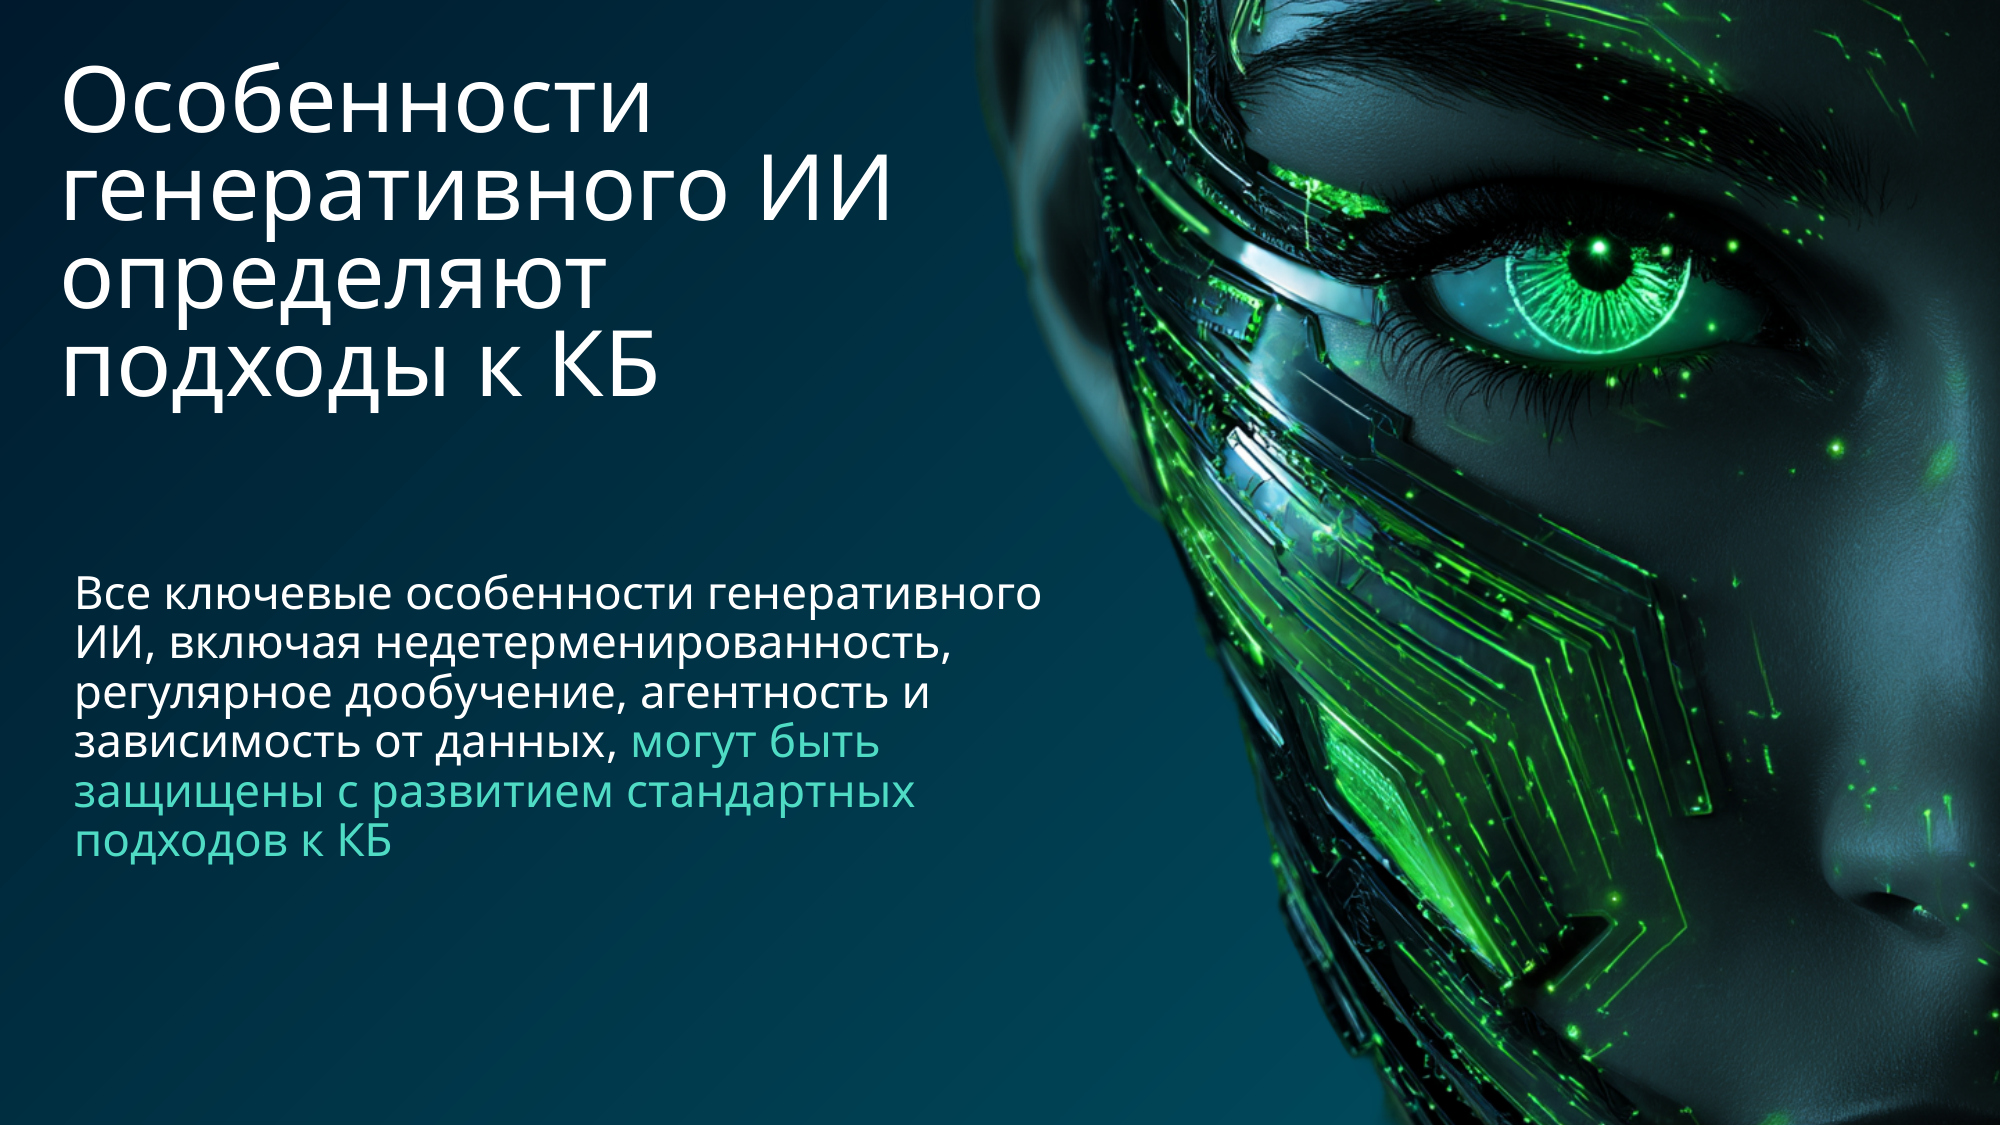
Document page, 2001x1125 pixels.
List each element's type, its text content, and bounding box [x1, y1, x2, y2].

picture [407, 634, 427, 658]
picture [430, 674, 451, 708]
picture [255, 684, 275, 707]
picture [634, 733, 660, 756]
picture [226, 684, 247, 718]
picture [917, 585, 936, 608]
picture [314, 634, 333, 658]
picture [643, 684, 661, 708]
picture [784, 585, 804, 609]
picture [700, 783, 720, 806]
picture [781, 783, 802, 817]
picture [842, 684, 861, 707]
picture [478, 783, 498, 806]
picture [509, 684, 528, 708]
picture [436, 733, 460, 765]
picture [229, 347, 270, 395]
picture [513, 585, 533, 609]
picture [918, 634, 937, 657]
picture [336, 585, 355, 608]
picture [561, 634, 586, 657]
picture [822, 684, 838, 708]
picture [379, 634, 399, 657]
picture [287, 634, 307, 657]
picture [329, 347, 378, 413]
picture [310, 585, 329, 608]
picture [482, 684, 501, 707]
picture [811, 585, 832, 619]
picture [427, 783, 444, 807]
title Особенности генеративного ИИ определяют подходы к КБ [59, 62, 223, 145]
picture [340, 783, 356, 807]
picture [419, 171, 462, 219]
picture [369, 824, 389, 855]
picture [250, 634, 281, 658]
picture [304, 832, 321, 855]
picture [388, 347, 427, 395]
picture [566, 259, 605, 307]
picture [943, 653, 948, 663]
picture [440, 259, 480, 307]
picture [650, 783, 668, 806]
picture [756, 585, 777, 608]
picture [339, 733, 359, 756]
picture [550, 733, 569, 756]
picture [402, 783, 420, 807]
picture [736, 634, 755, 657]
picture [833, 733, 852, 756]
picture [402, 684, 424, 708]
picture [515, 83, 549, 132]
picture [540, 585, 560, 608]
picture [533, 634, 554, 668]
picture [223, 634, 241, 657]
picture [715, 684, 736, 707]
picture [788, 634, 808, 657]
picture [597, 585, 619, 609]
picture [873, 634, 889, 658]
picture [557, 783, 577, 807]
picture [403, 733, 422, 756]
picture [670, 684, 684, 707]
picture [609, 752, 614, 762]
picture [497, 259, 560, 308]
picture [506, 634, 526, 658]
picture [893, 634, 912, 657]
picture [817, 634, 837, 657]
picture [860, 783, 879, 806]
picture [741, 684, 760, 707]
picture [223, 585, 249, 609]
picture [464, 733, 483, 757]
picture [458, 585, 479, 609]
picture [584, 783, 610, 806]
picture [294, 733, 311, 757]
picture [483, 634, 502, 657]
picture [584, 733, 602, 756]
picture [619, 703, 624, 713]
picture [339, 259, 380, 308]
text_box Все ключевые особенности генеративного ИИ, включая недетерменированность, регулярное дообучение, агентность и зависимость от данных, могут быть защищены с развитием стандартных подходов к КБ [59, 562, 223, 874]
picture [667, 733, 689, 757]
picture [452, 783, 471, 806]
picture [431, 634, 454, 666]
picture [266, 733, 288, 757]
picture [593, 684, 613, 708]
picture [370, 585, 390, 609]
picture [483, 347, 520, 395]
picture [688, 684, 708, 708]
picture [707, 634, 728, 658]
picture [283, 684, 304, 708]
picture [670, 585, 691, 608]
picture [277, 347, 321, 396]
picture [726, 783, 750, 815]
picture [673, 783, 691, 807]
picture [256, 585, 275, 608]
picture [529, 783, 550, 806]
picture [835, 155, 886, 219]
picture [536, 684, 556, 707]
picture [492, 733, 512, 756]
picture [862, 585, 881, 608]
picture [766, 684, 787, 707]
picture [943, 585, 963, 608]
picture [375, 783, 396, 817]
picture [314, 733, 333, 756]
picture [806, 783, 825, 806]
picture [237, 783, 257, 807]
picture [478, 171, 518, 219]
picture [973, 0, 2000, 1125]
picture [283, 585, 302, 609]
picture [858, 733, 878, 756]
picture [711, 585, 725, 608]
picture [346, 684, 370, 716]
picture [845, 634, 866, 658]
picture [765, 155, 816, 219]
picture [713, 733, 734, 767]
picture [521, 733, 541, 756]
picture [294, 783, 312, 806]
picture [455, 684, 476, 718]
picture [867, 684, 887, 707]
picture [266, 832, 285, 855]
picture [594, 634, 614, 658]
picture [505, 783, 523, 806]
picture [339, 634, 358, 657]
picture [629, 783, 645, 807]
picture [569, 585, 590, 608]
picture [341, 824, 362, 855]
picture [801, 733, 819, 756]
picture [265, 783, 285, 806]
picture [459, 634, 479, 658]
picture [1018, 585, 1039, 609]
picture [604, 83, 647, 131]
picture [436, 347, 443, 395]
picture [385, 259, 429, 308]
picture [680, 634, 701, 668]
picture [681, 171, 725, 220]
picture [233, 733, 259, 756]
picture [0, 0, 553, 553]
picture [971, 585, 992, 609]
picture [281, 259, 330, 325]
picture [565, 684, 586, 707]
picture [223, 783, 233, 815]
picture [587, 171, 631, 220]
picture [645, 585, 664, 608]
picture [729, 585, 749, 609]
picture [696, 733, 710, 756]
picture [737, 733, 755, 756]
picture [223, 832, 233, 864]
picture [613, 331, 655, 395]
picture [838, 585, 857, 609]
picture [486, 575, 507, 609]
picture [310, 684, 330, 708]
picture [237, 832, 259, 856]
picture [436, 585, 452, 609]
picture [887, 585, 908, 608]
picture [408, 585, 430, 609]
picture [894, 783, 912, 806]
picture [650, 634, 671, 657]
picture [625, 585, 641, 609]
picture [772, 723, 793, 757]
picture [794, 684, 816, 708]
picture [831, 783, 851, 806]
picture [644, 171, 673, 219]
picture [760, 634, 779, 658]
picture [906, 684, 927, 707]
picture [531, 171, 573, 219]
picture [375, 684, 396, 708]
picture [1000, 585, 1014, 608]
picture [621, 634, 642, 657]
picture [377, 733, 399, 757]
picture [556, 331, 601, 395]
picture [754, 783, 773, 807]
picture [555, 83, 594, 131]
